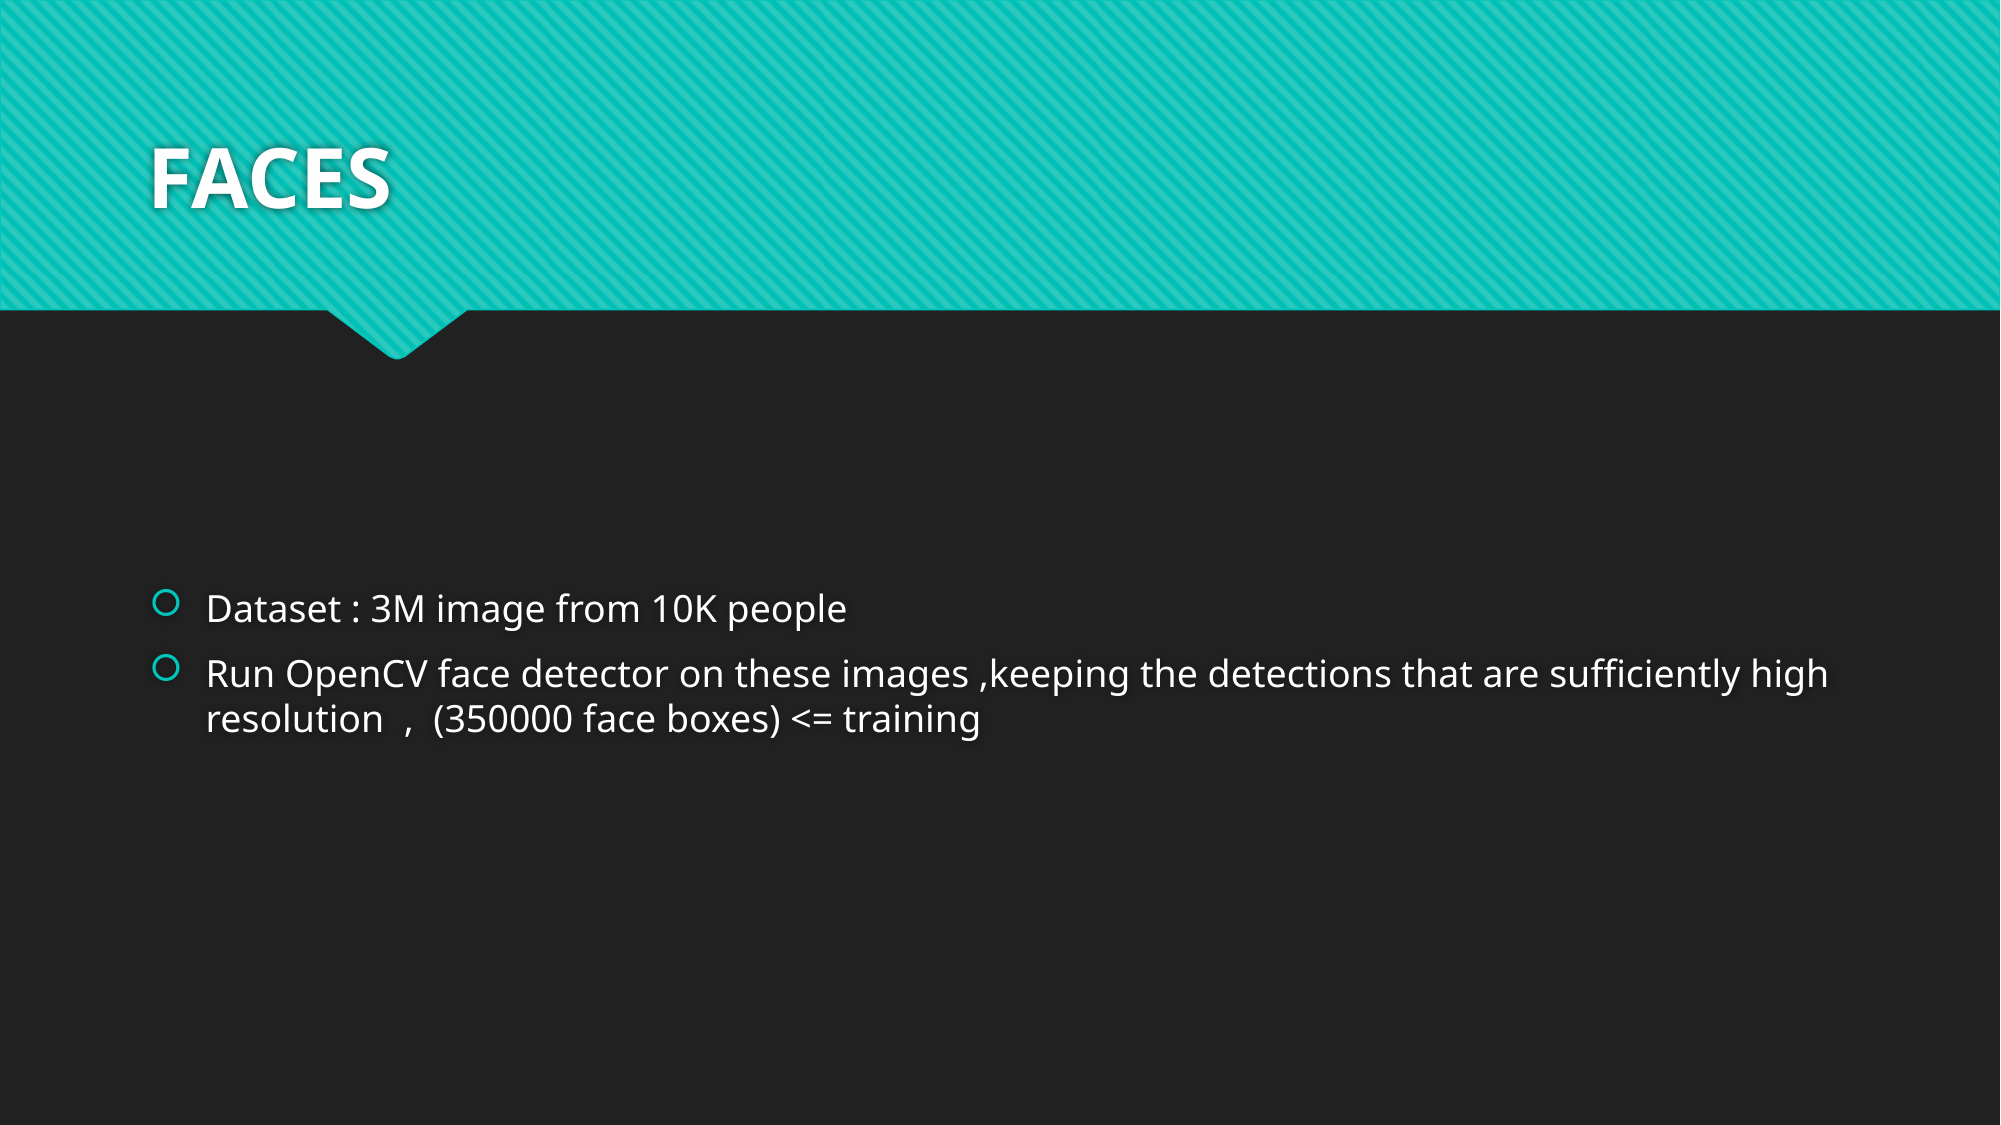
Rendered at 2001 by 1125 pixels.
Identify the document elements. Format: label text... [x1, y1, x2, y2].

title FACES [132, 73, 1868, 233]
list Dataset : 3M image from 10K people Run OpenCV face detector on these images ,keeping the detections that are sufficiently high resolution , (350000 face boxes) <= training [134, 364, 1866, 962]
